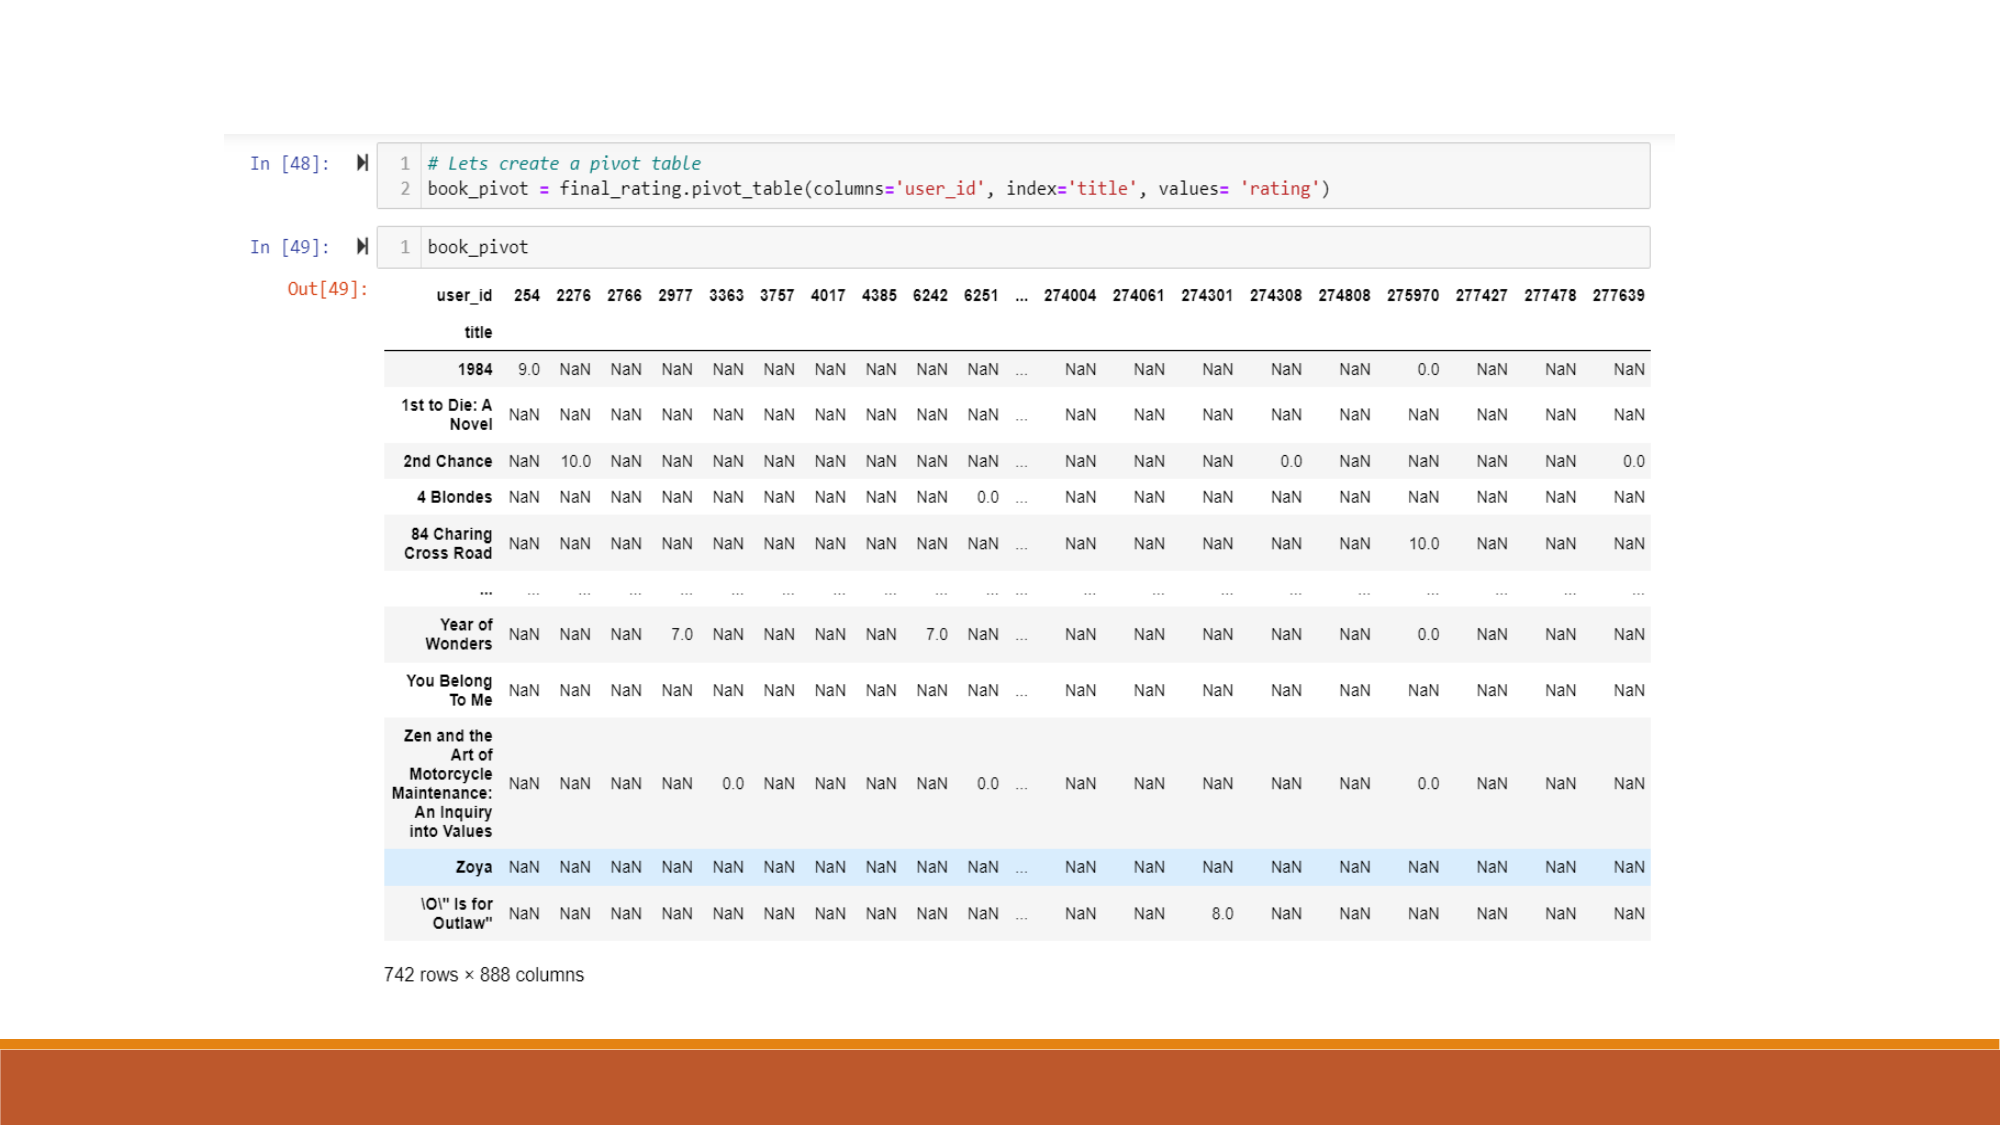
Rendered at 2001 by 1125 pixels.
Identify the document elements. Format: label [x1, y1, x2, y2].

picture [223, 133, 1675, 992]
